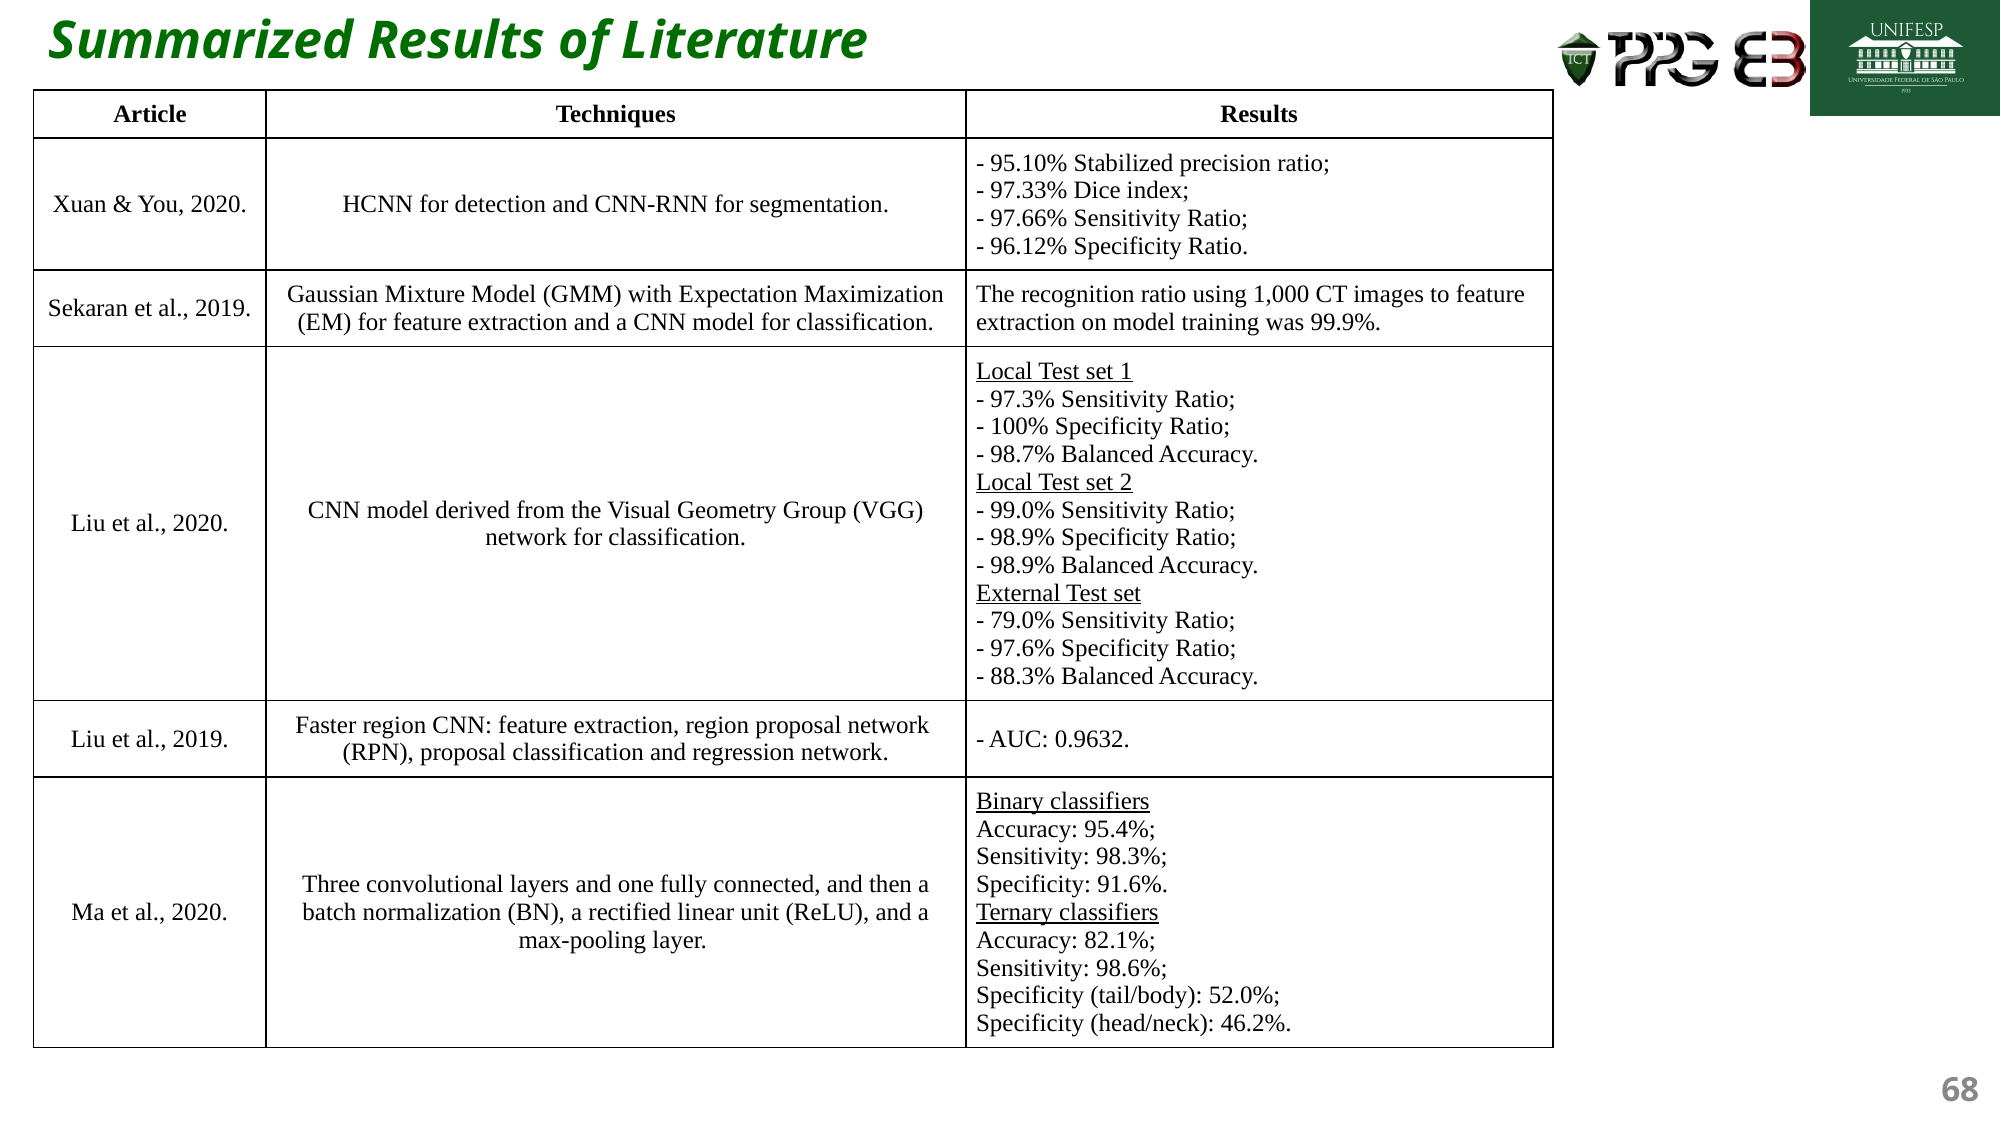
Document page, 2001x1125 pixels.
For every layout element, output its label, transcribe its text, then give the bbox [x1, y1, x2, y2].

table_cell - AUC: 0.9632. [967, 701, 1552, 776]
table_cell CNN model derived from the Visual Geometry Group (VGG) network for classification. [267, 347, 965, 700]
table_cell HCNN for detection and CNN-RNN for segmentation. [267, 139, 965, 269]
table_cell - 95.10% Stabilized precision ratio; - 97.33% Dice index; - 97.66% Sensitivity Ratio; - 96.12% Specificity Ratio. [967, 139, 1552, 269]
table_cell Three convolutional layers and one fully connected, and then a batch normalization (BN), a rectified linear unit (ReLU), and a max-pooling layer. [267, 778, 965, 1047]
table_cell Sekaran et al., 2019. [34, 271, 265, 346]
table_cell Liu et al., 2019. [34, 701, 265, 776]
slide_number ‹#› [1544, 1060, 1995, 1121]
table_header Article [34, 91, 265, 137]
table_cell Xuan & You, 2020. [34, 139, 265, 269]
table_header Techniques [267, 91, 965, 137]
table_cell Binary classifiers Accuracy: 95.4%; Sensitivity: 98.3%; Specificity: 91.6%. Ternary classifiers Accuracy: 82.1%; Sensitivity: 98.6%; Specificity (tail/body): 52.0%; Specificity (head/neck): 46.2%. [967, 778, 1552, 1047]
table_cell Ma et al., 2020. [34, 778, 265, 1047]
table_cell The recognition ratio using 1,000 CT images to feature extraction on model training was 99.9%. [967, 271, 1552, 346]
table_cell Faster region CNN: feature extraction, region proposal network (RPN), proposal classification and regression network. [267, 701, 965, 776]
table_cell Local Test set 1 - 97.3% Sensitivity Ratio; - 100% Specificity Ratio; - 98.7% Balanced Accuracy. Local Test set 2 - 99.0% Sensitivity Ratio; - 98.9% Specificity Ratio; - 98.9% Balanced Accuracy. External Test set - 79.0% Sensitivity Ratio; - 97.6% Specificity Ratio; - 88.3% Balanced Accuracy. [967, 347, 1552, 700]
table_cell Gaussian Mixture Model (GMM) with Expectation Maximization (EM) for feature extraction and a CNN model for classification. [267, 271, 965, 346]
picture [1809, 0, 2000, 116]
text_box Summarized Results of Literature [33, 0, 1589, 77]
table_header Results [967, 91, 1552, 137]
table_cell Liu et al., 2020. [34, 347, 265, 700]
picture [1554, 27, 1808, 90]
